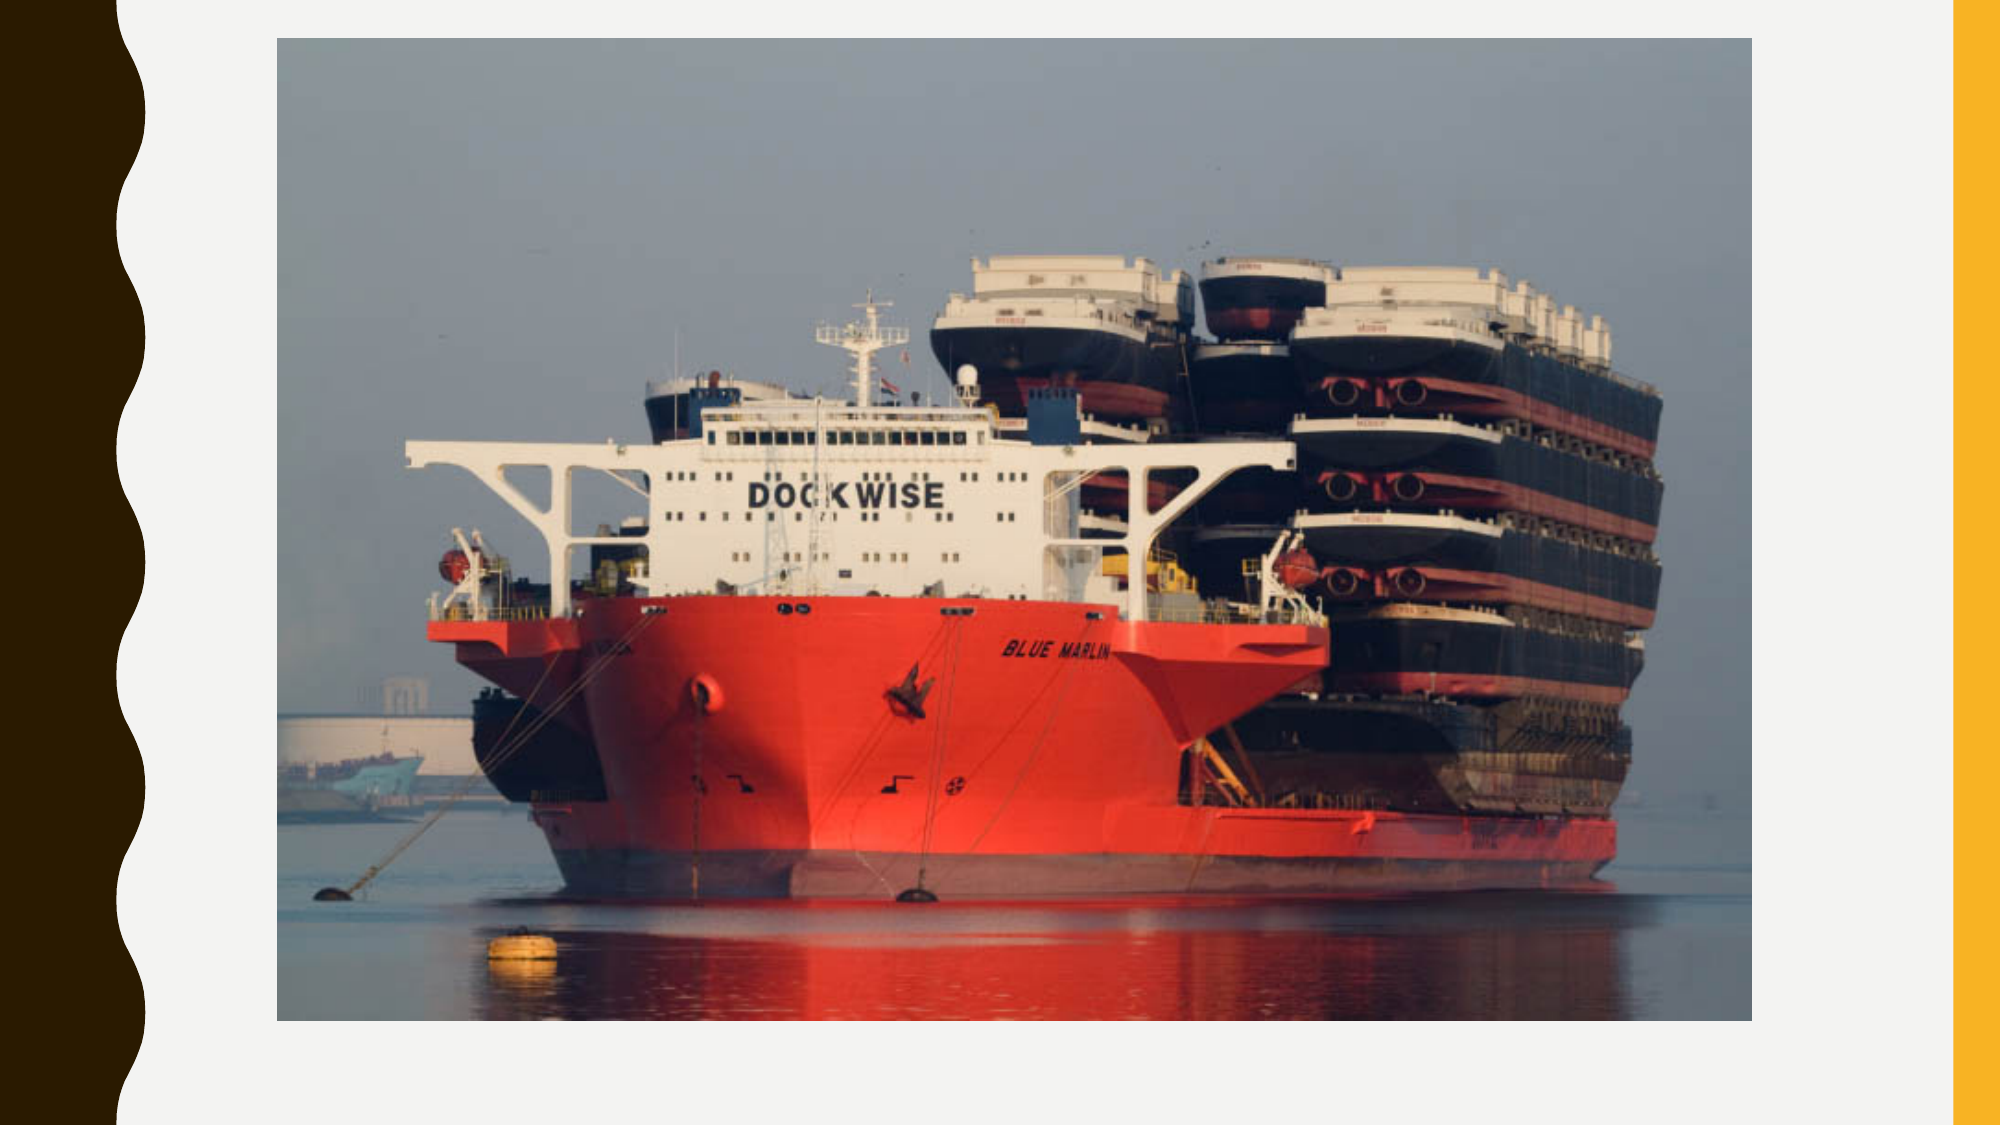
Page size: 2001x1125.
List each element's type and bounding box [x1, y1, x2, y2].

list [277, 38, 1752, 1021]
